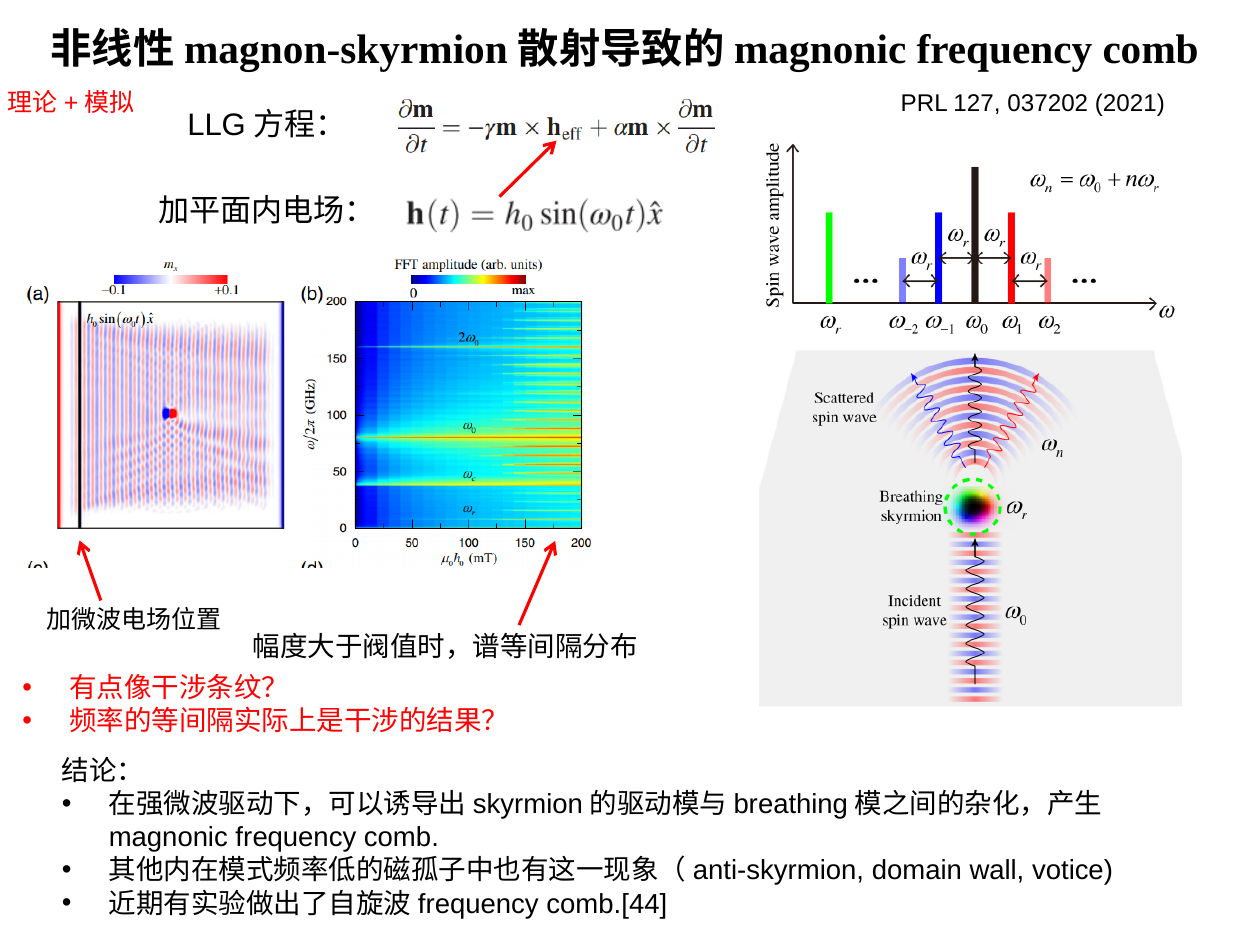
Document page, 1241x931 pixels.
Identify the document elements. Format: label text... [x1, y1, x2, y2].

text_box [499, 140, 557, 197]
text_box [79, 540, 102, 601]
picture [404, 196, 670, 236]
text_box 加平面内电场： [143, 182, 391, 235]
text_box PRL 127, 037202 (2021) [885, 79, 1232, 124]
text_box 结论： 在强微波驱动下，可以诱导出skyrmion的驱动模与breathing模之间的杂化，产生magnonic frequency comb. 其他内在模式频率低的磁孤子中也有这一现象（anti-skyrmion, domain wall, votice) 近期有实验做出了自旋波frequency comb.[44] [47, 745, 1182, 926]
text_box 加微波电场位置 [31, 595, 237, 641]
text_box 理论+模拟 [0, 79, 149, 125]
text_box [518, 540, 556, 626]
picture [390, 92, 719, 159]
text_box LLG方程： [172, 96, 361, 149]
text_box 有点像干涉条纹？ 频率的等间隔实际上是干涉的结果？ [7, 662, 528, 744]
text_box 非线性magnon-skyrmion散射导致的magnonic frequency comb [35, 14, 1214, 80]
text_box 幅度大于阀值时，谱等间隔分布 [237, 621, 653, 670]
picture [20, 256, 594, 568]
picture [759, 134, 1182, 709]
